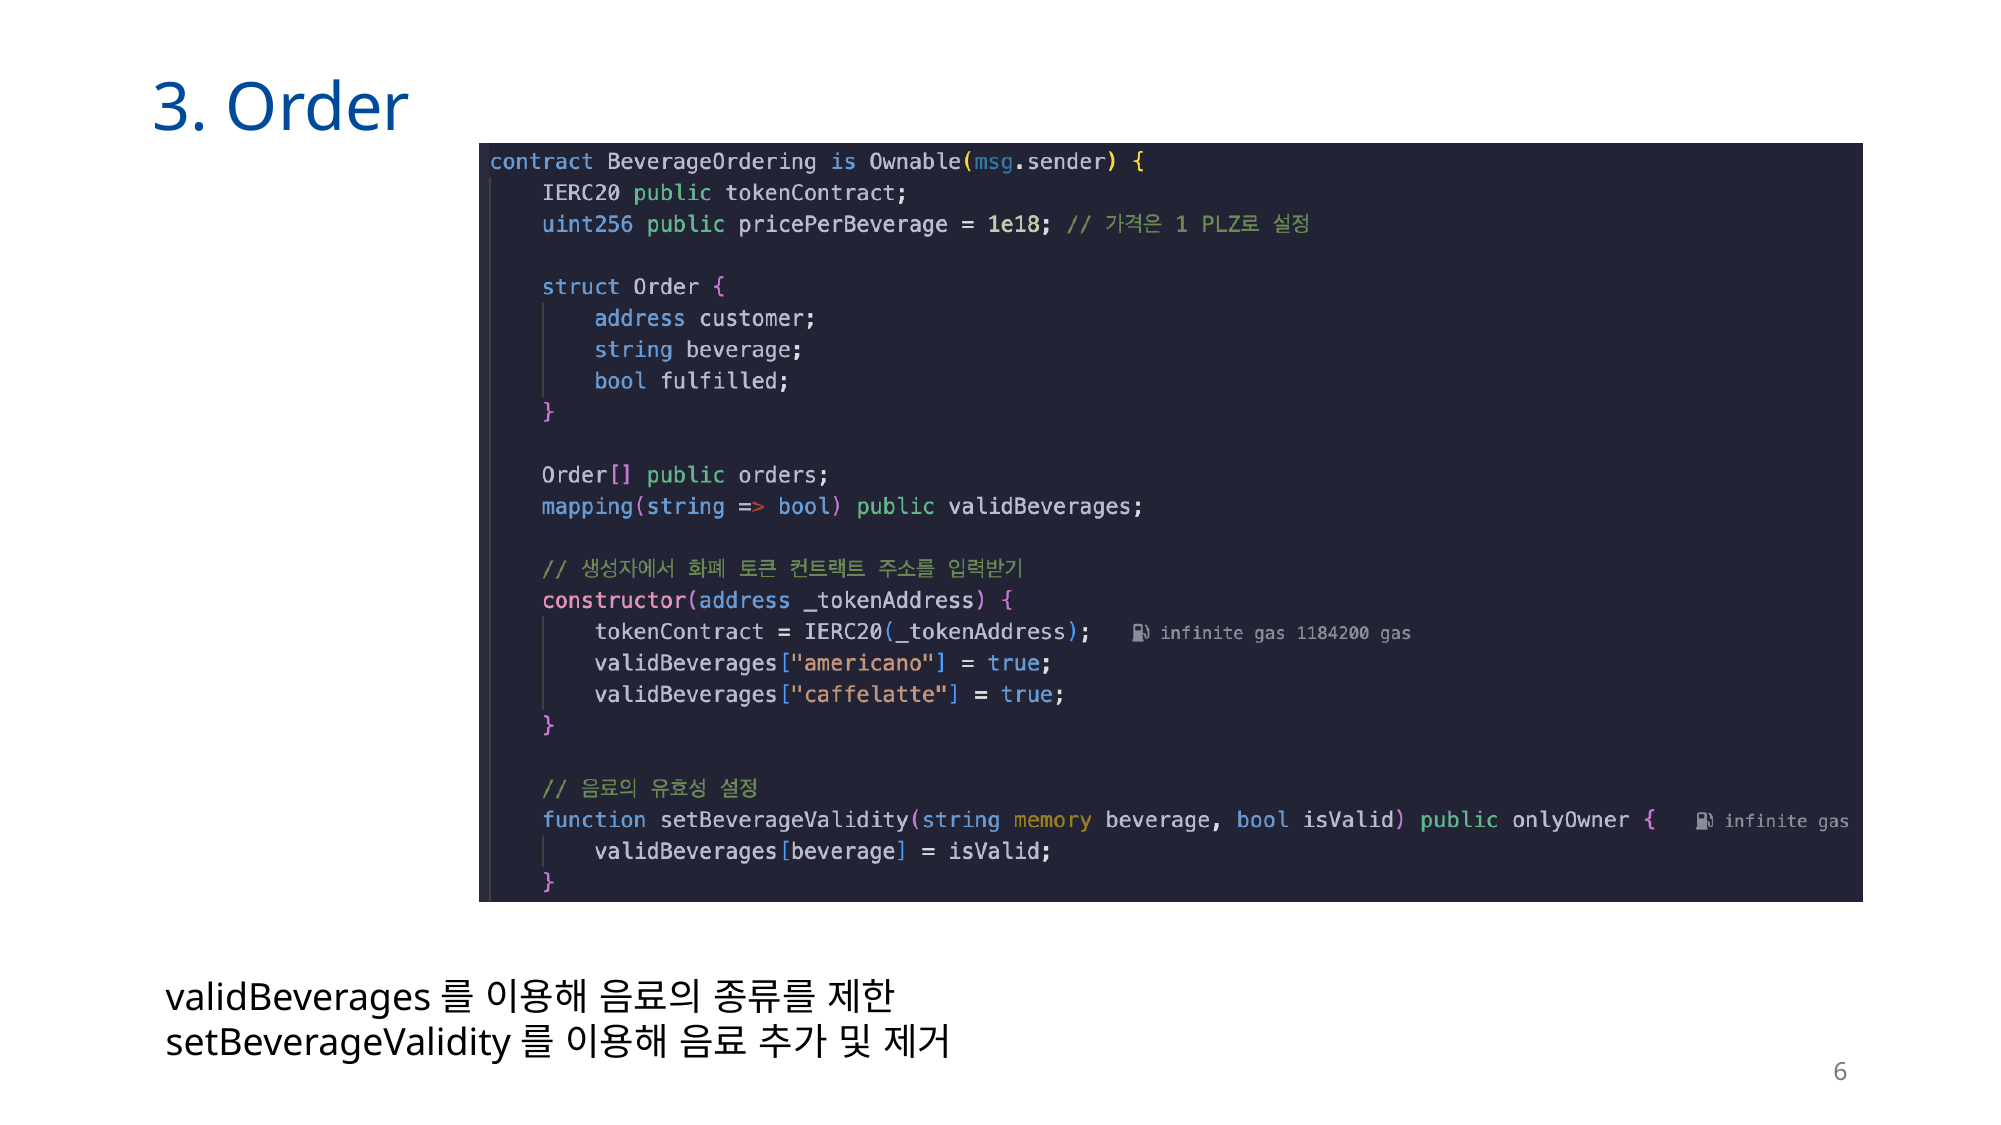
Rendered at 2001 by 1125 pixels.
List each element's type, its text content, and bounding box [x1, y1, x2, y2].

slide_number 6 [1412, 1042, 1863, 1103]
text_box validBeverages를 이용해 음료의 종류를 제한 setBeverageValidity를 이용해 음료 추가 및 제거 [150, 965, 968, 1071]
picture [479, 143, 1863, 903]
title 3. Order [137, 0, 1863, 218]
